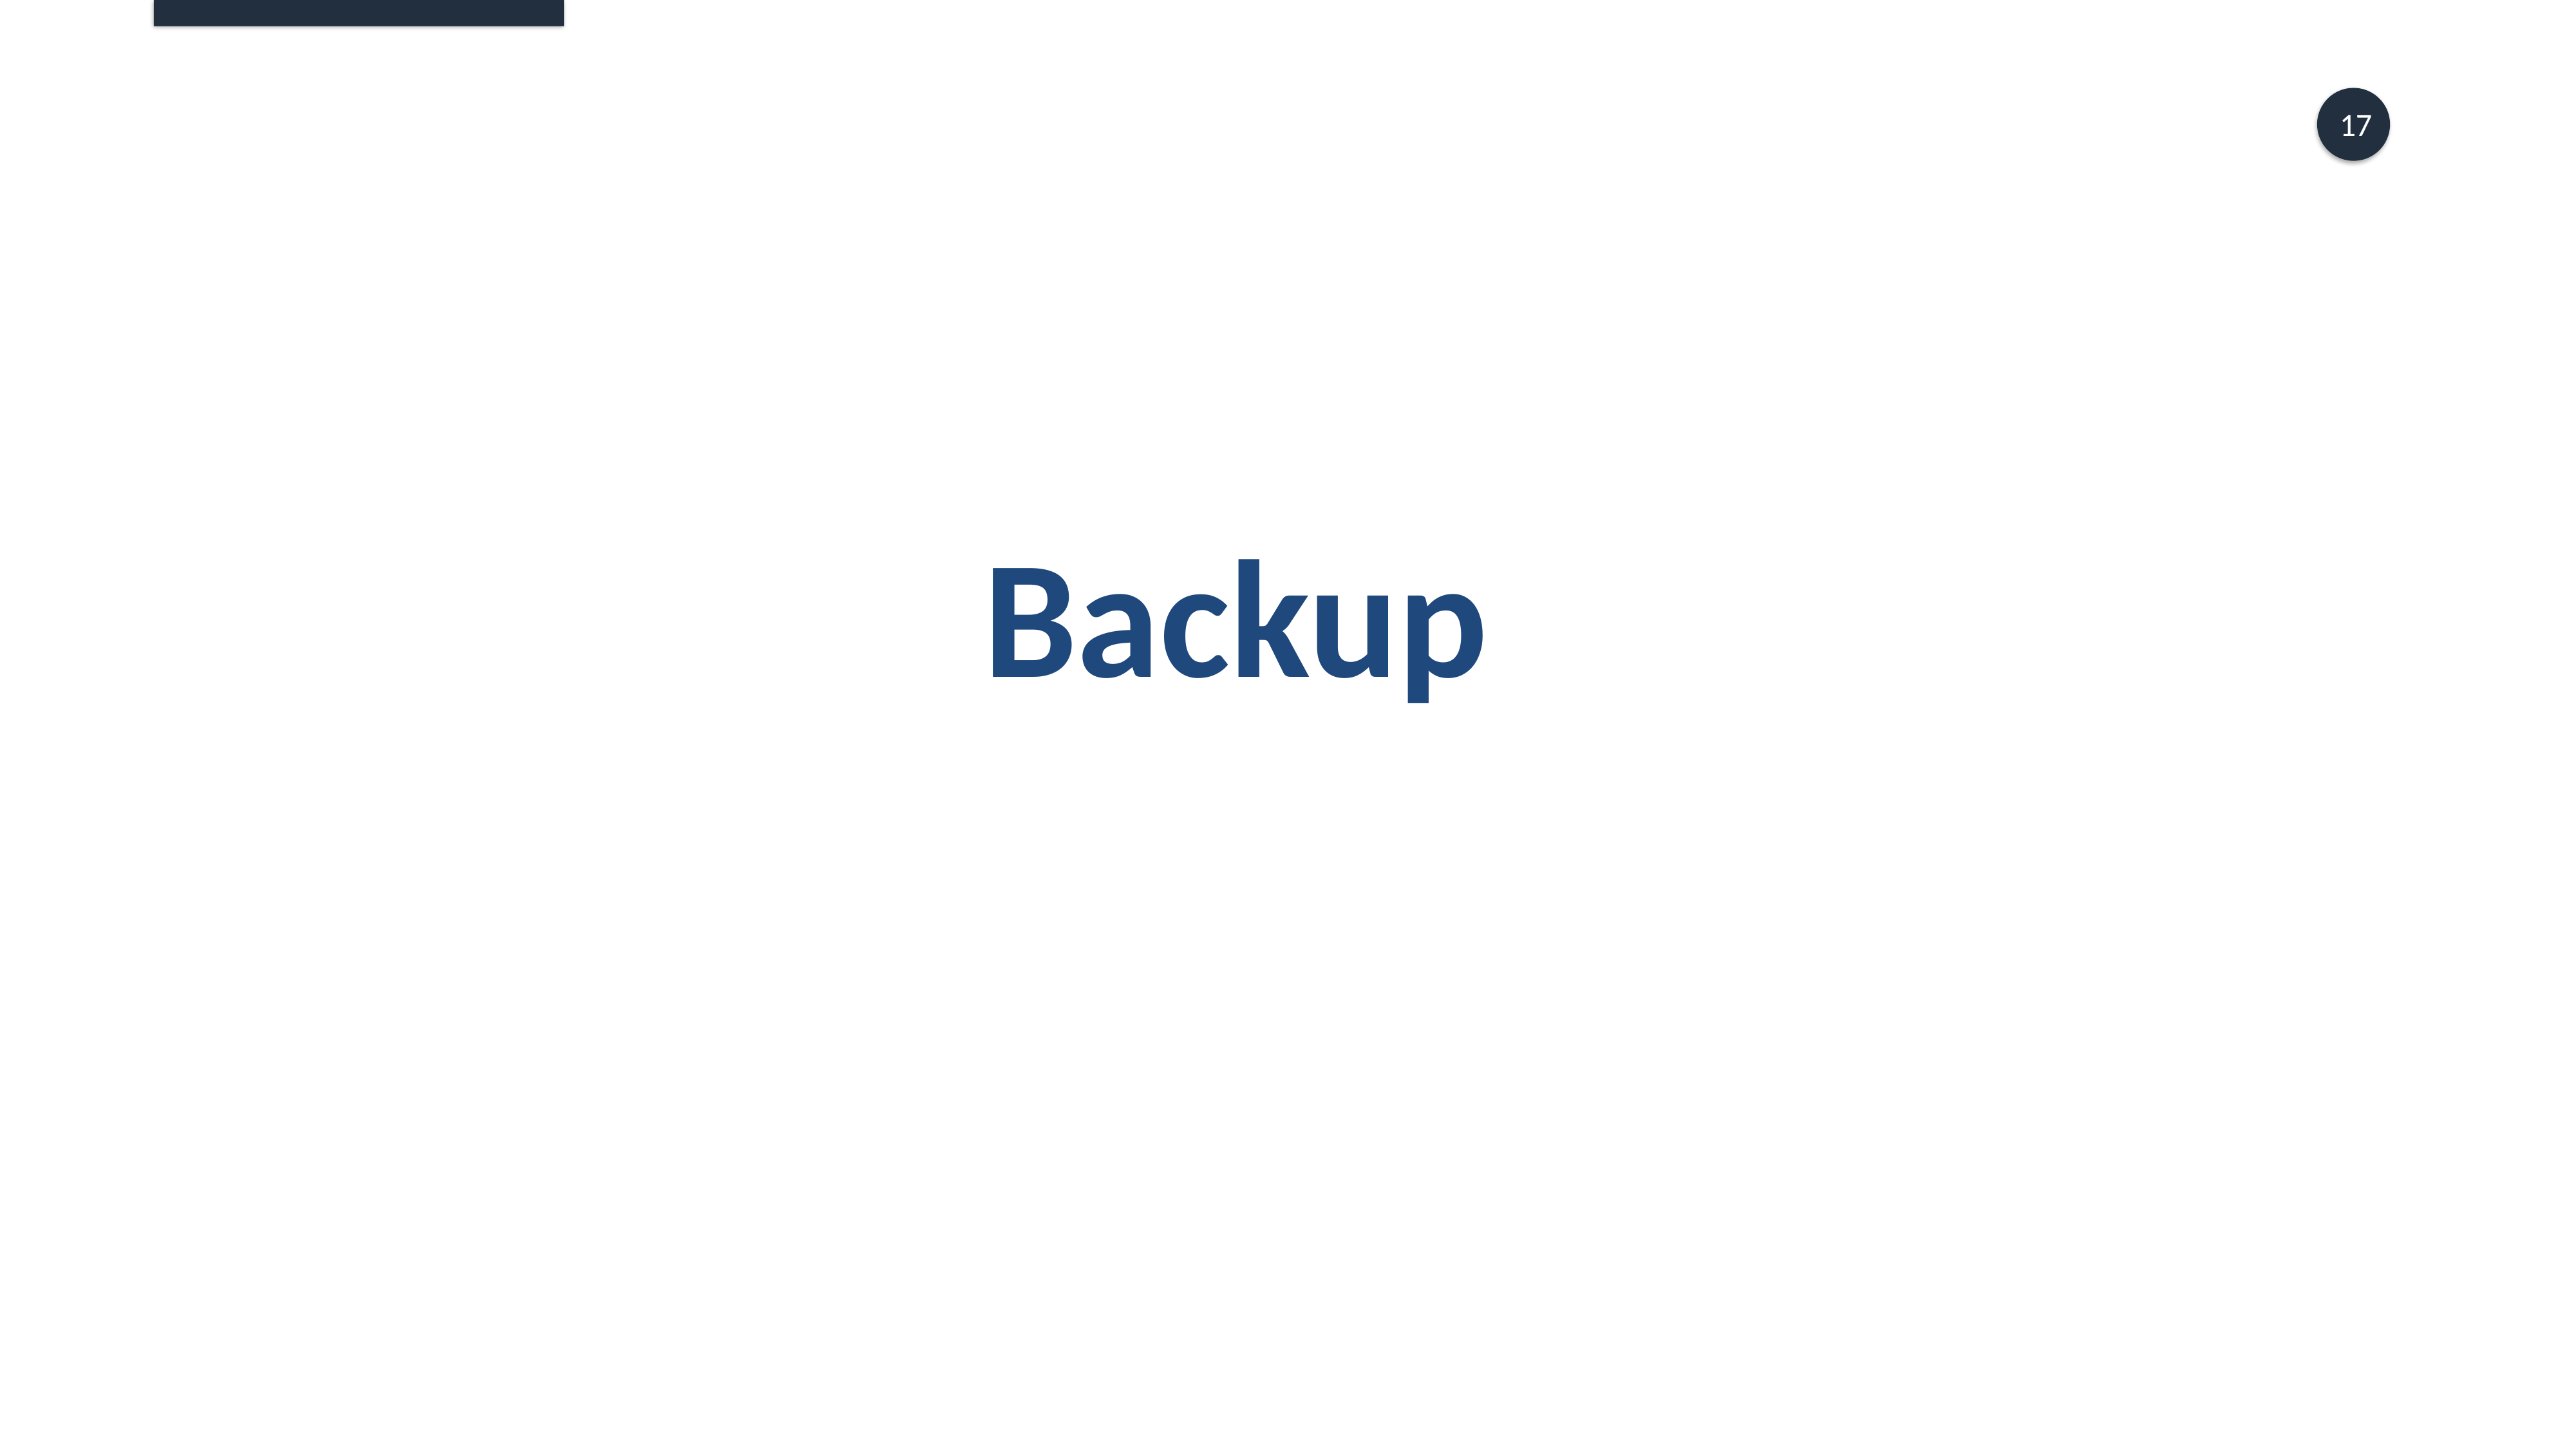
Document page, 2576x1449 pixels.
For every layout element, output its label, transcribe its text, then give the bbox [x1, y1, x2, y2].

text_box Backup [973, 527, 1498, 719]
